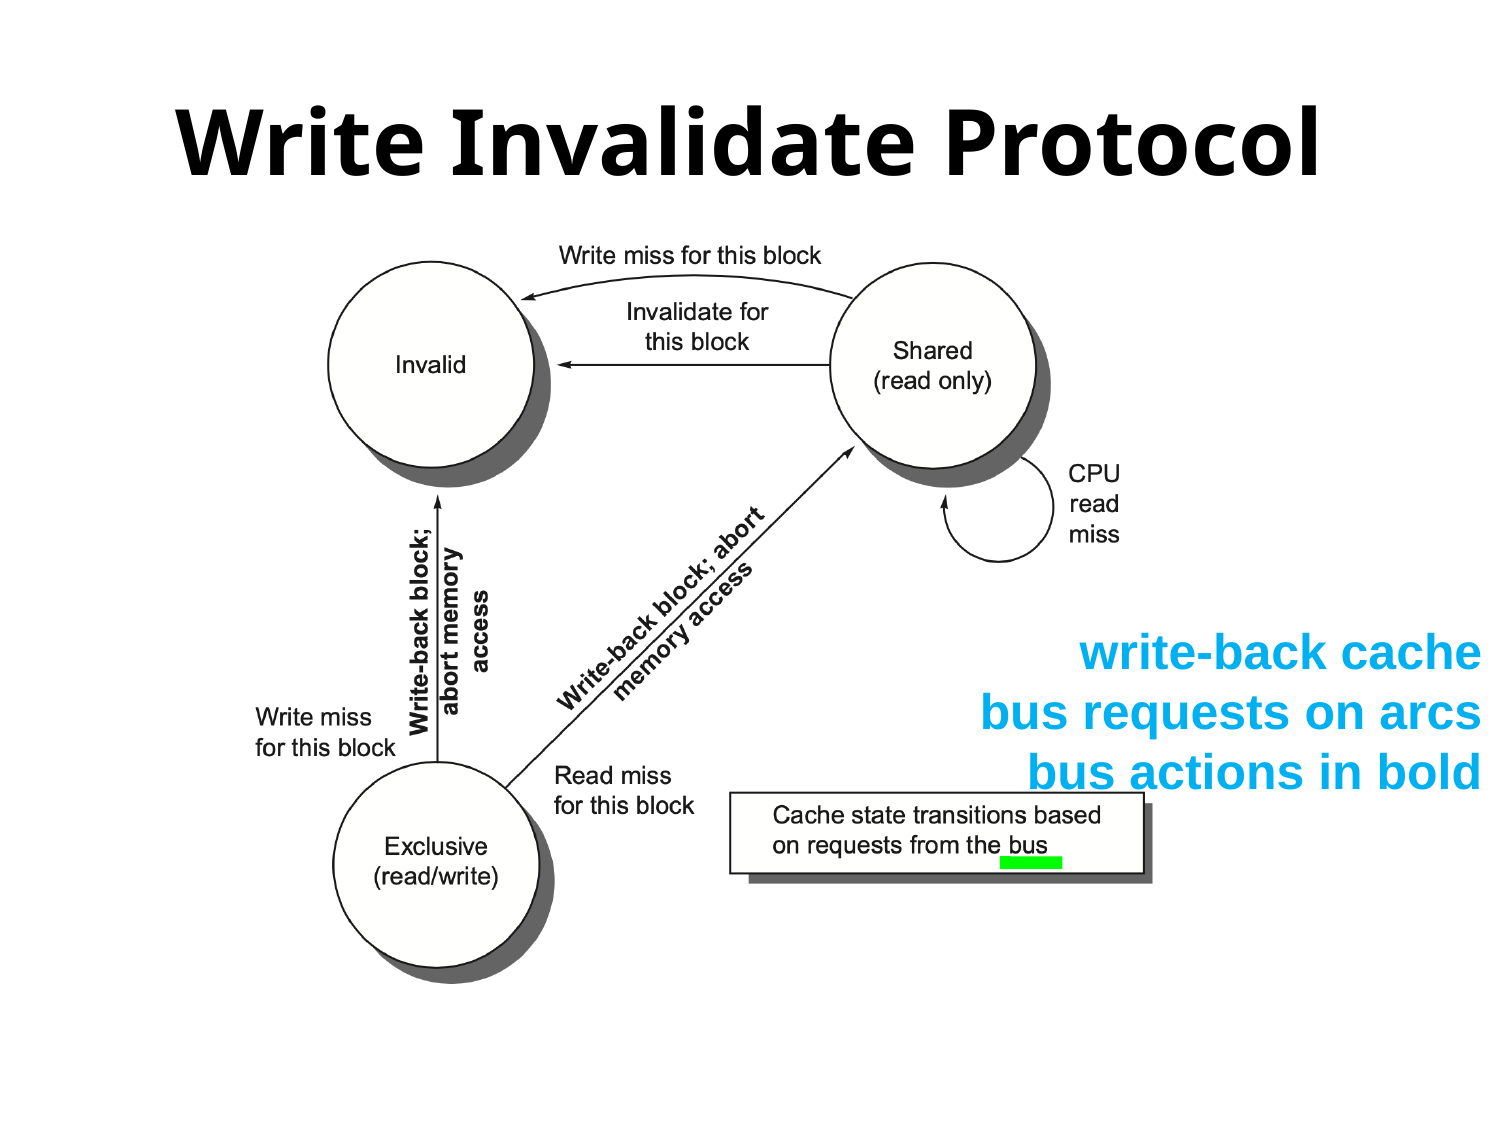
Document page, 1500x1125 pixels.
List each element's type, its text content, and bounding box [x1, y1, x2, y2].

text_box write-back cache bus requests on arcs bus actions in bold [1163, 612, 1498, 808]
title Write Invalidate Protocol [0, 45, 1500, 233]
picture [249, 237, 1159, 989]
